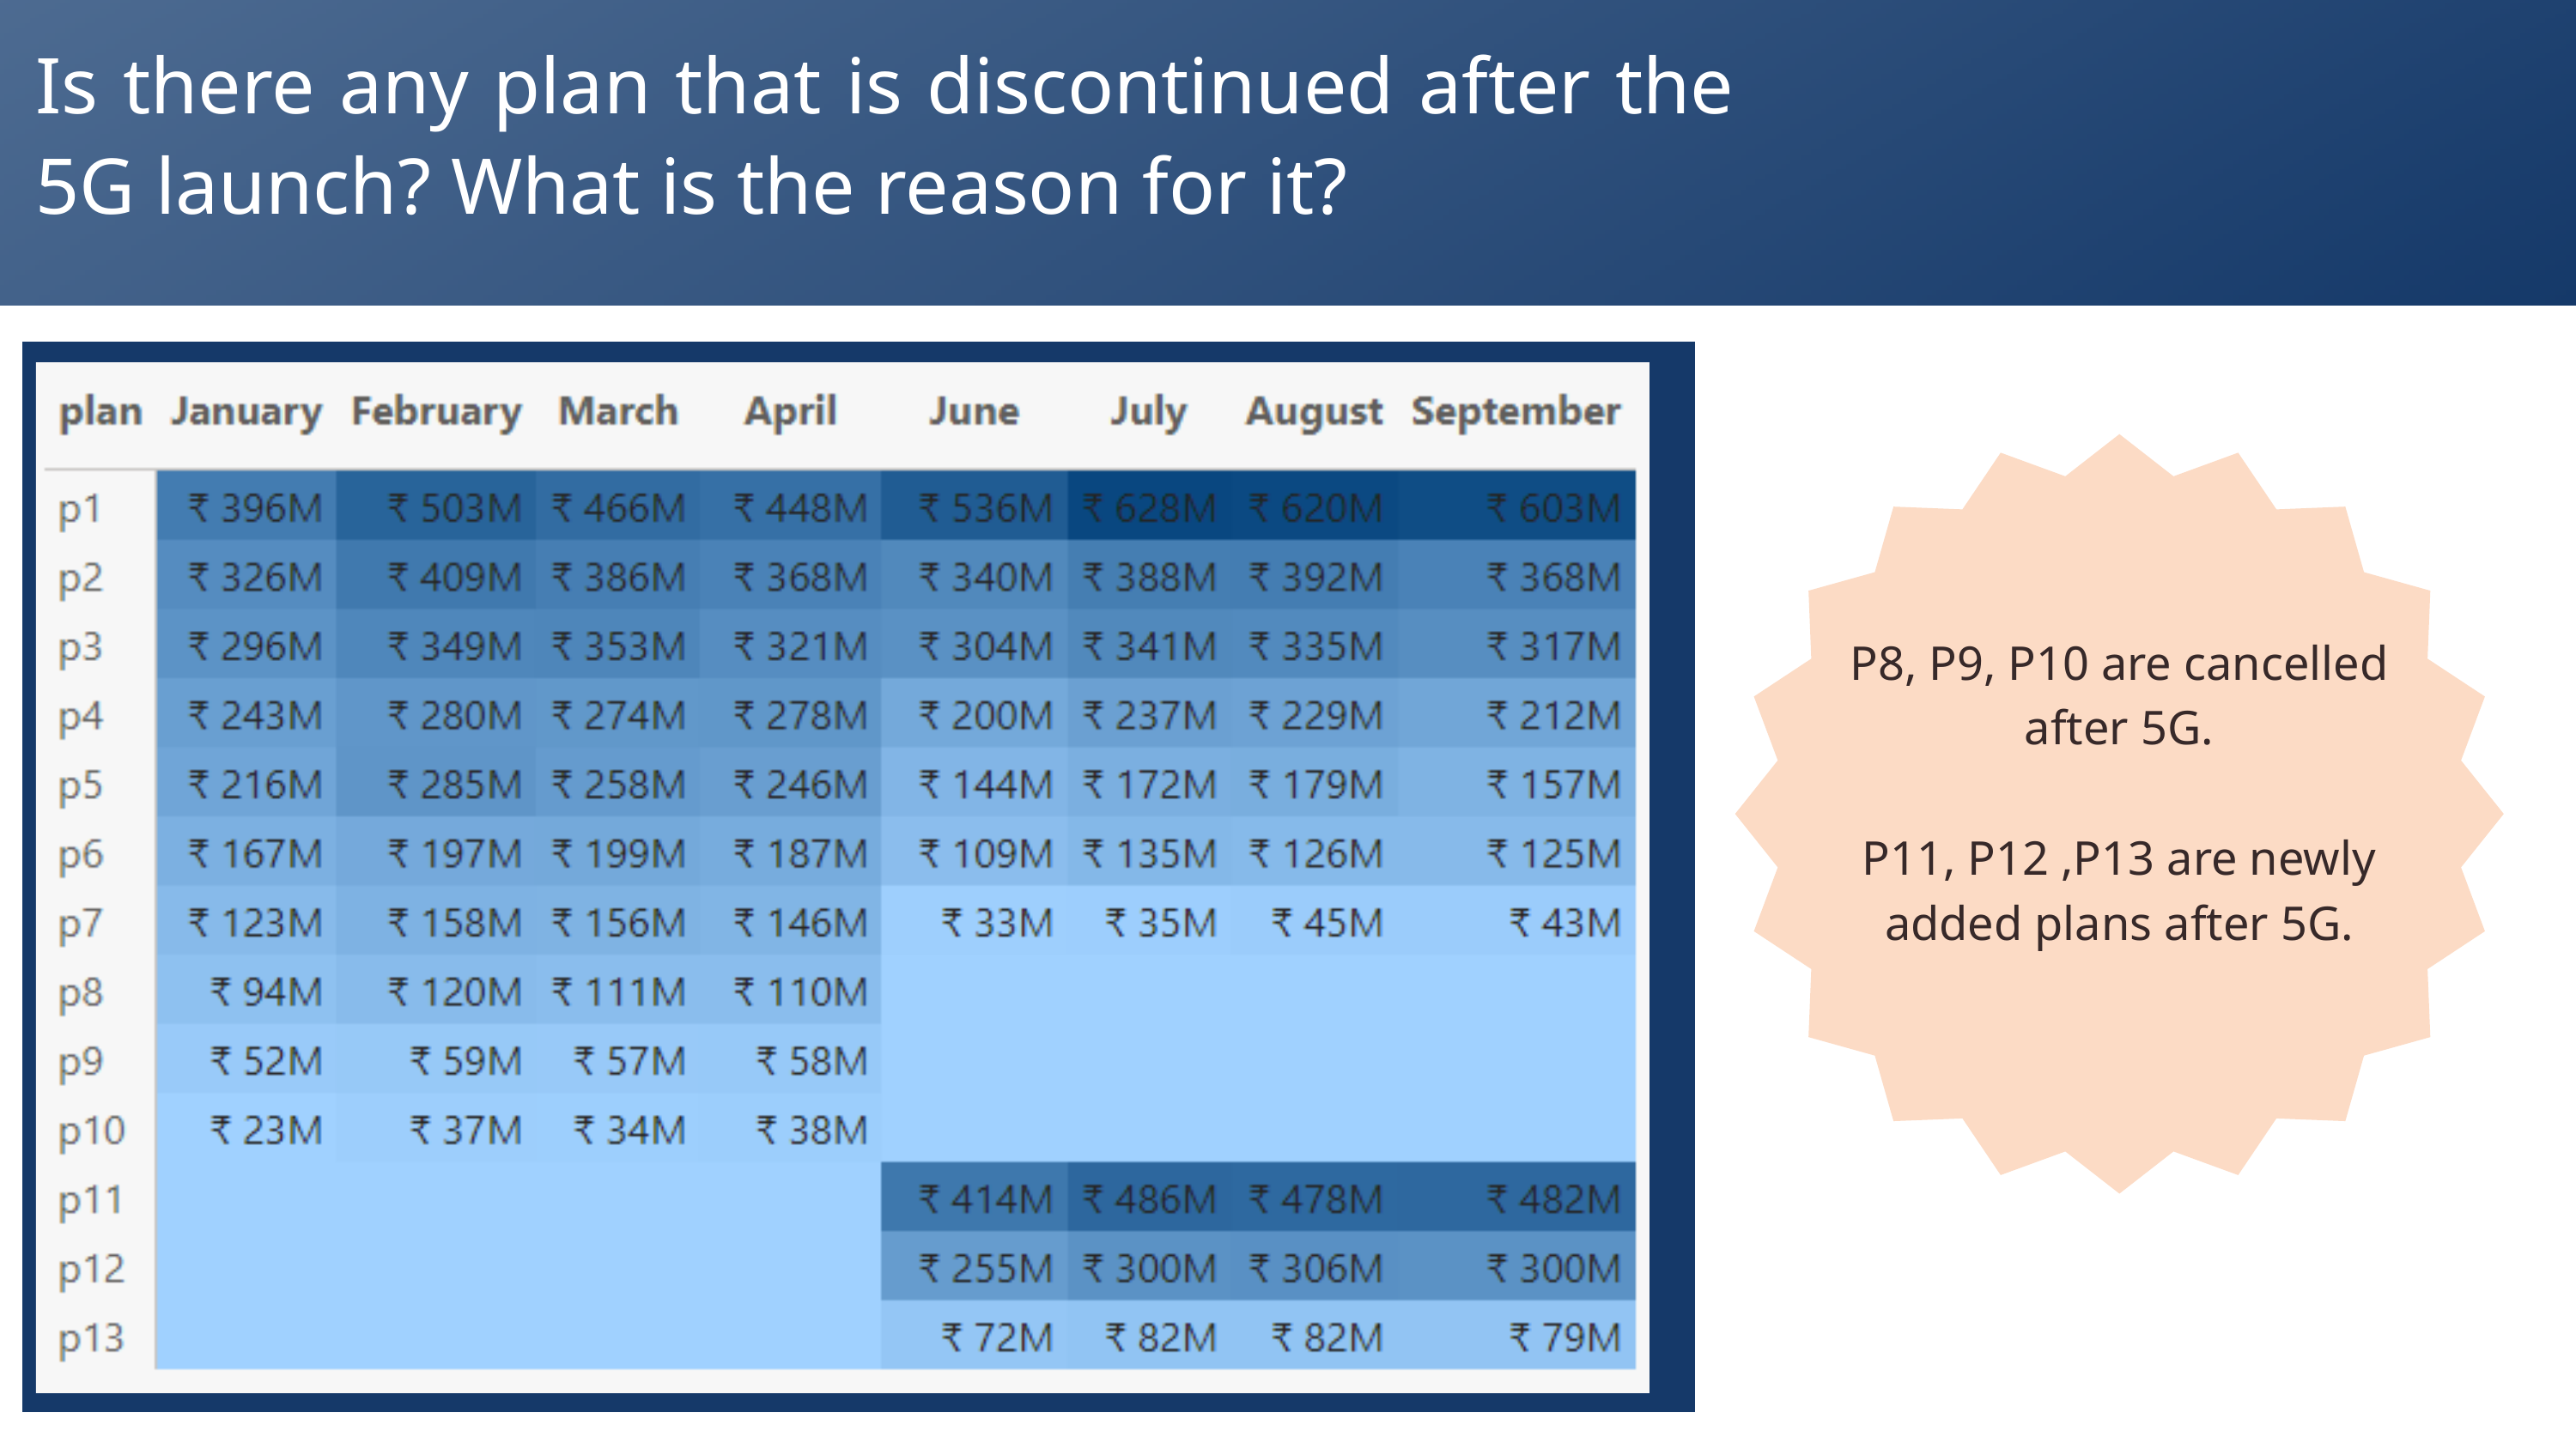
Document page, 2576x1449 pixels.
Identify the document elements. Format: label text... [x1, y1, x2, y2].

text_box Is there any plan that is discontinued after the 5G launch? What is the reason for it? [35, 29, 1735, 330]
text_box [1735, 433, 2505, 1194]
text_box [0, 0, 2576, 306]
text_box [21, 342, 1696, 1412]
